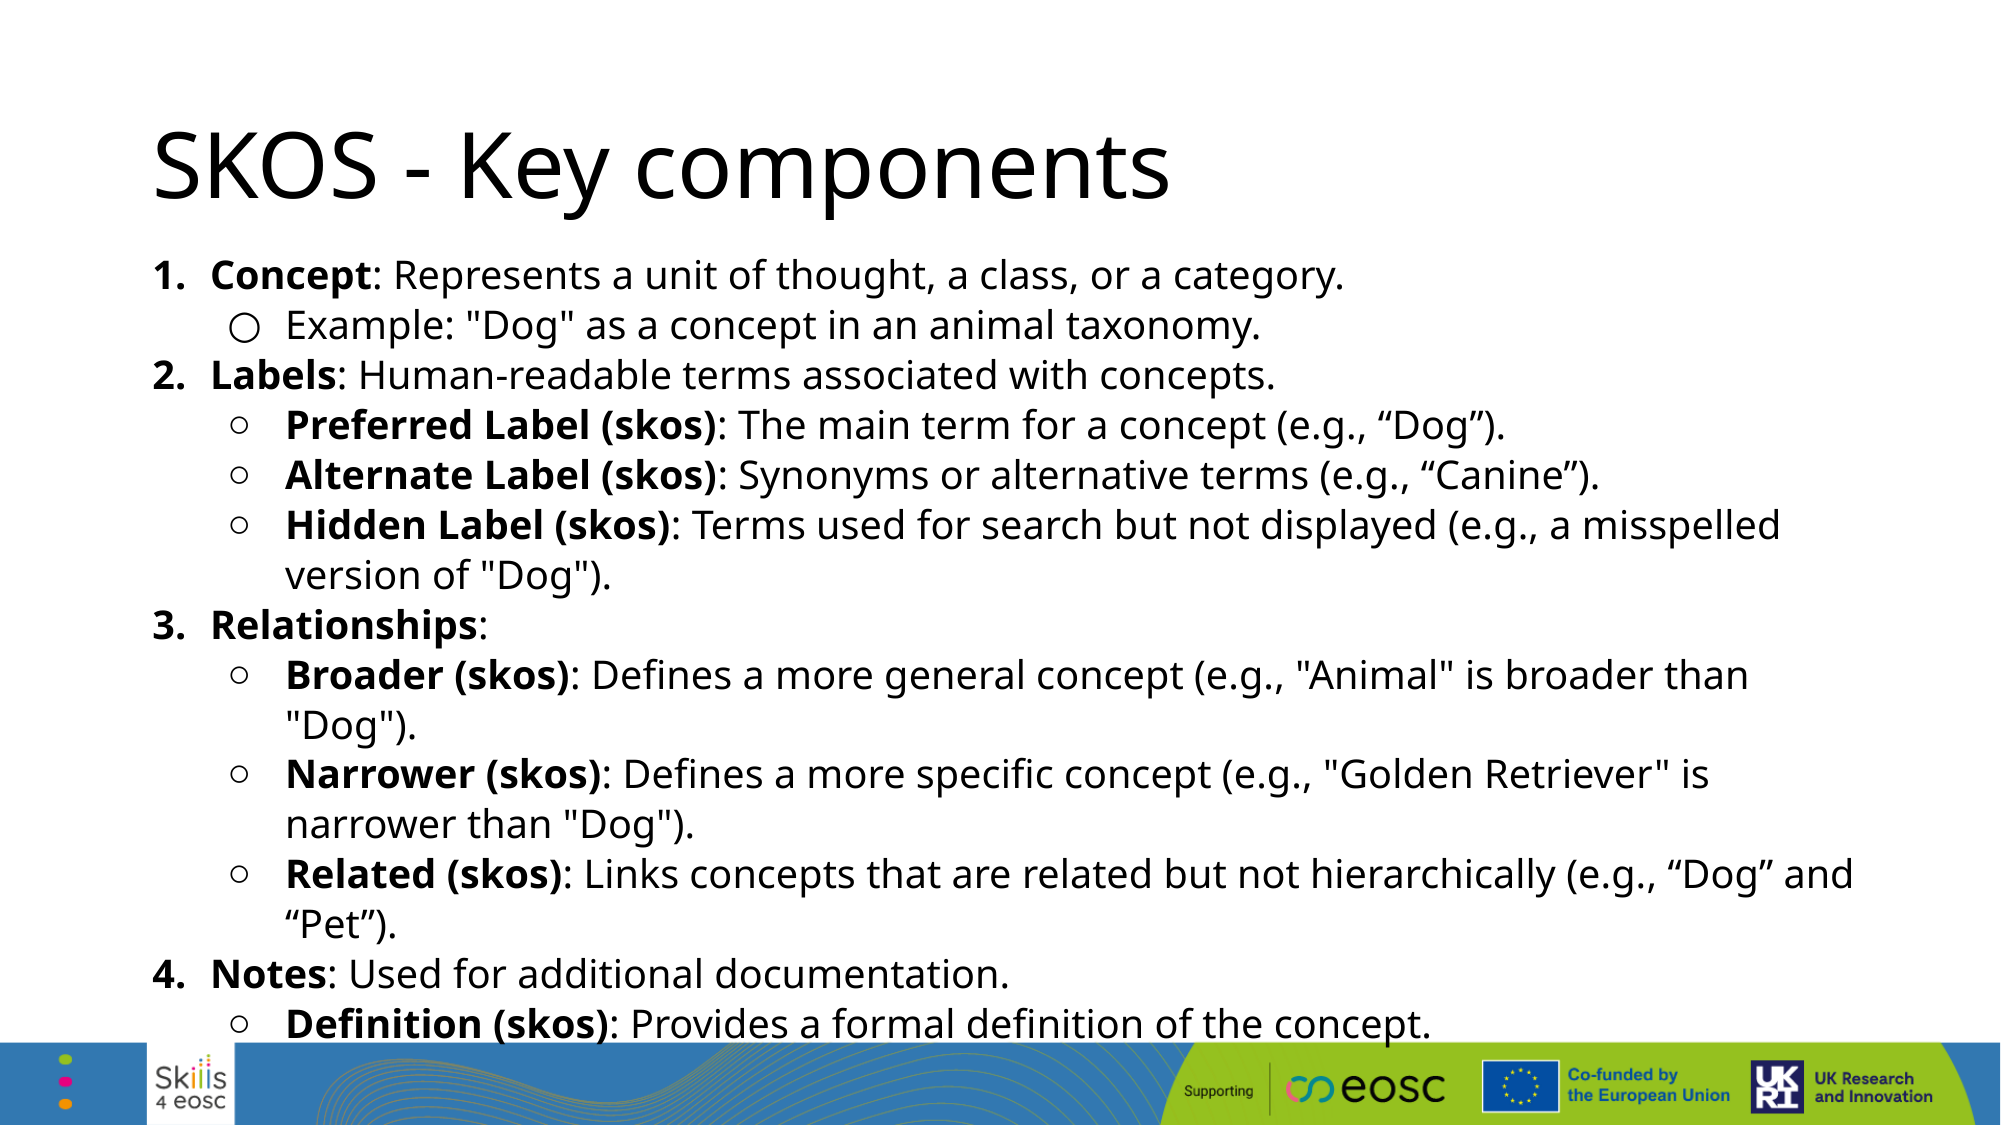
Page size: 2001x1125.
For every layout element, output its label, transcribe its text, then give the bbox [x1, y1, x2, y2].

title SKOS - Key components [137, 59, 1863, 239]
picture [0, 0, 2001, 1125]
list Concept: Represents a unit of thought, a class, or a category. Example: "Dog" as a concept in an animal taxonomy. Labels: Human-readable terms associated with concepts. Preferred Label (skos): The main term for a concept (e.g., “Dog”). Alternate Label (skos): Synonyms or alternative terms (e.g., “Canine”). Hidden Label (skos): Terms used for search but not displayed (e.g., a misspelled version of "Dog"). Relationships: Broader (skos): Defines a more general concept (e.g., "Animal" is broader than "Dog"). Narrower (skos): Defines a more specific concept (e.g., "Golden Retriever" is narrower than "Dog"). Related (skos): Links concepts that are related but not hierarchically (e.g., “Dog” and “Pet”). Notes: Used for additional documentation. Definition (skos): Provides a formal definition of the concept. [119, 239, 1905, 981]
